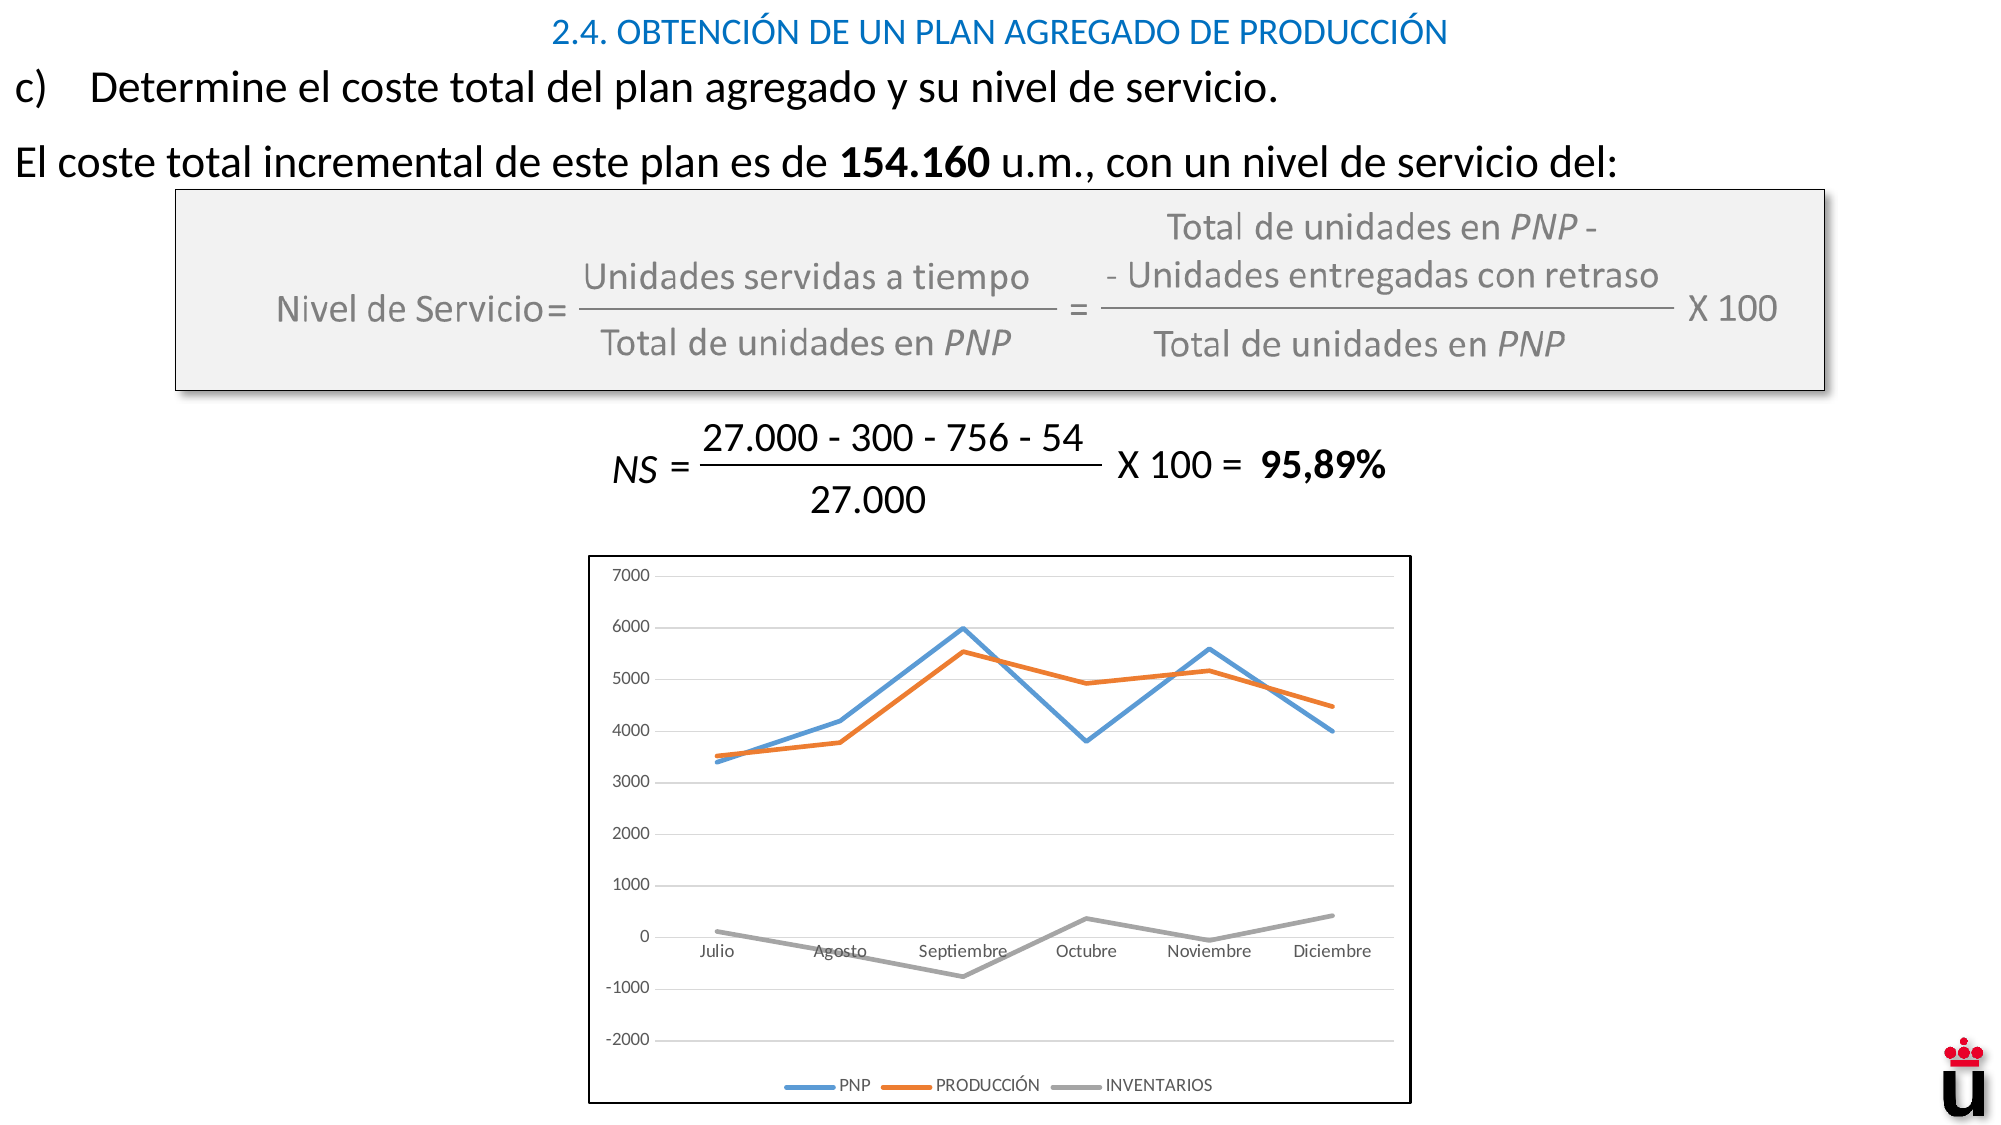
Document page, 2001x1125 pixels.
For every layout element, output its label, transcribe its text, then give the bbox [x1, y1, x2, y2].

picture [1918, 1031, 2000, 1125]
chart [588, 555, 1412, 1104]
text_box 2.4. OBTENCIÓN DE UN PLAN AGREGADO DE PRODUCCIÓN [0, 0, 2000, 49]
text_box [555, 402, 1445, 530]
picture [175, 189, 1825, 391]
text_box El coste total incremental de este plan es de 154.160 u.m., con un nivel de servicio del: [0, 124, 2000, 194]
text_box Determine el coste total del plan agregado y su nivel de servicio. [0, 49, 2000, 120]
